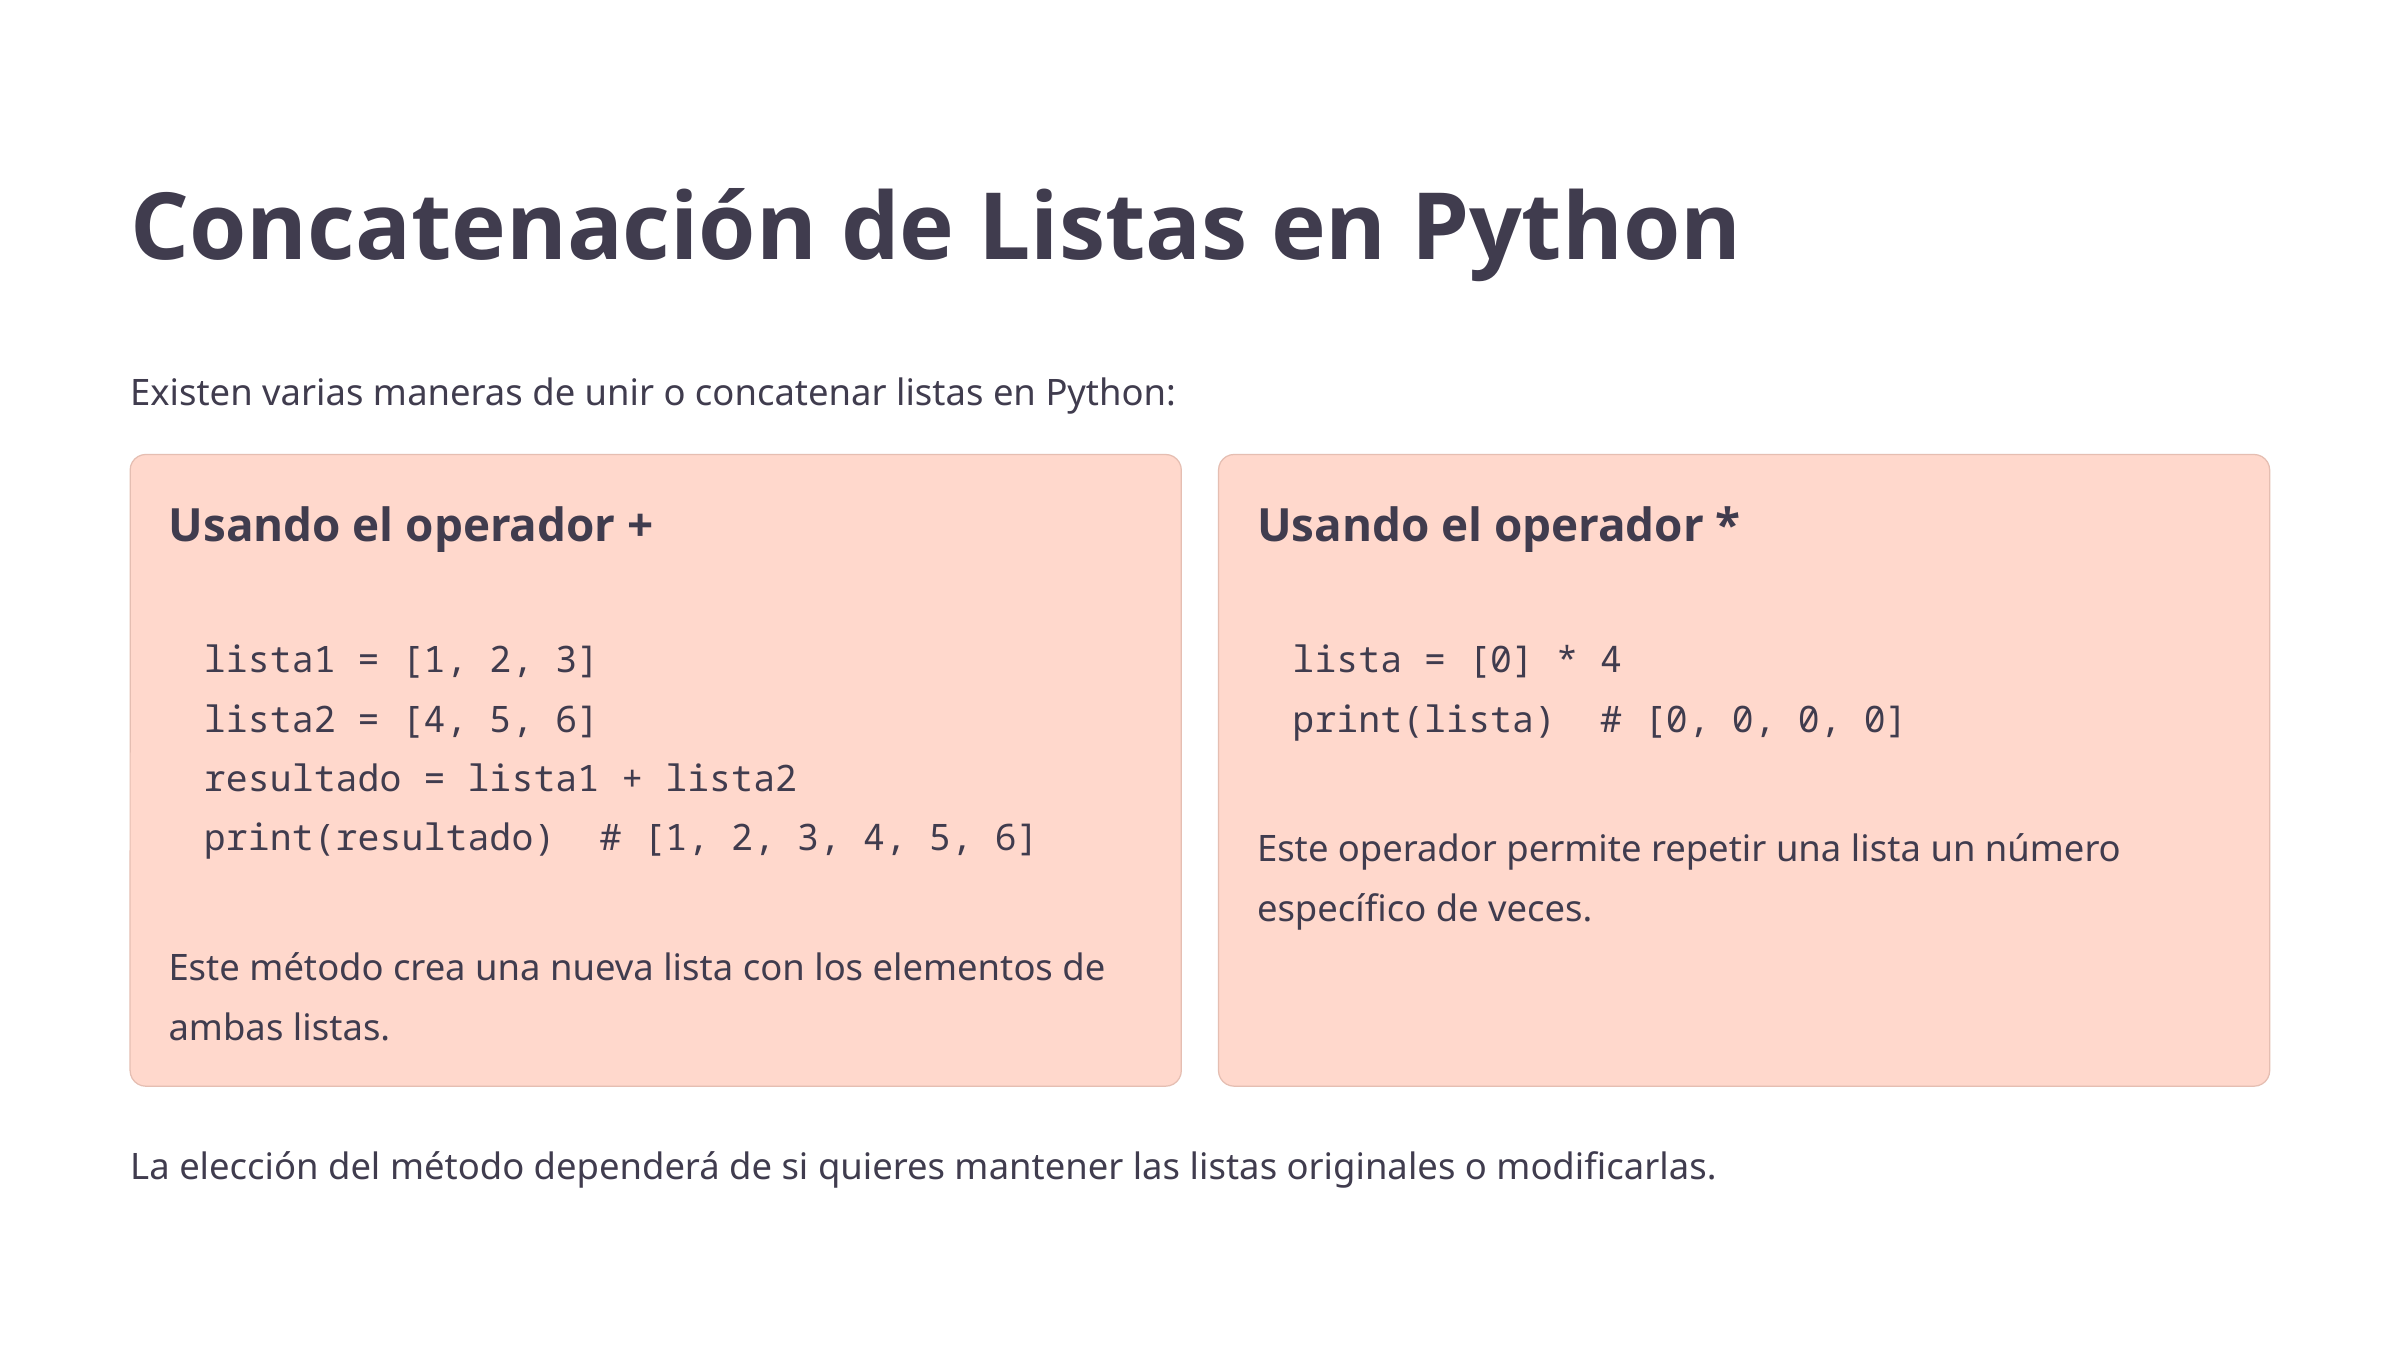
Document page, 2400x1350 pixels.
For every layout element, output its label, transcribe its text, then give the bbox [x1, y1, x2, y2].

text_box Este operador permite repetir una lista un número específico de veces. [1256, 809, 2232, 929]
text_box Usando el operador + [168, 492, 654, 551]
text_box [166, 592, 1145, 887]
text_box Este método crea una nueva lista con los elementos de ambas listas. [168, 928, 1143, 1048]
text_box lista = [0] * 4 print(lista) # [0, 0, 0, 0] [1292, 620, 2196, 740]
text_box lista1 = [1, 2, 3] lista2 = [4, 5, 6] resultado = lista1 + lista2 print(resultado) # [1, 2, 3, 4, 5, 6] [204, 620, 1108, 859]
text_box Concatenación de Listas en Python [130, 162, 1728, 279]
text_box [1255, 592, 2234, 768]
text_box [1218, 454, 2270, 1087]
text_box Usando el operador * [1256, 492, 1742, 551]
text_box Existen varias maneras de unir o concatenar listas en Python: [130, 353, 2270, 413]
text_box [130, 454, 1182, 1087]
text_box La elección del método dependerá de si quieres mantener las listas originales o modificarlas. [130, 1128, 2270, 1188]
